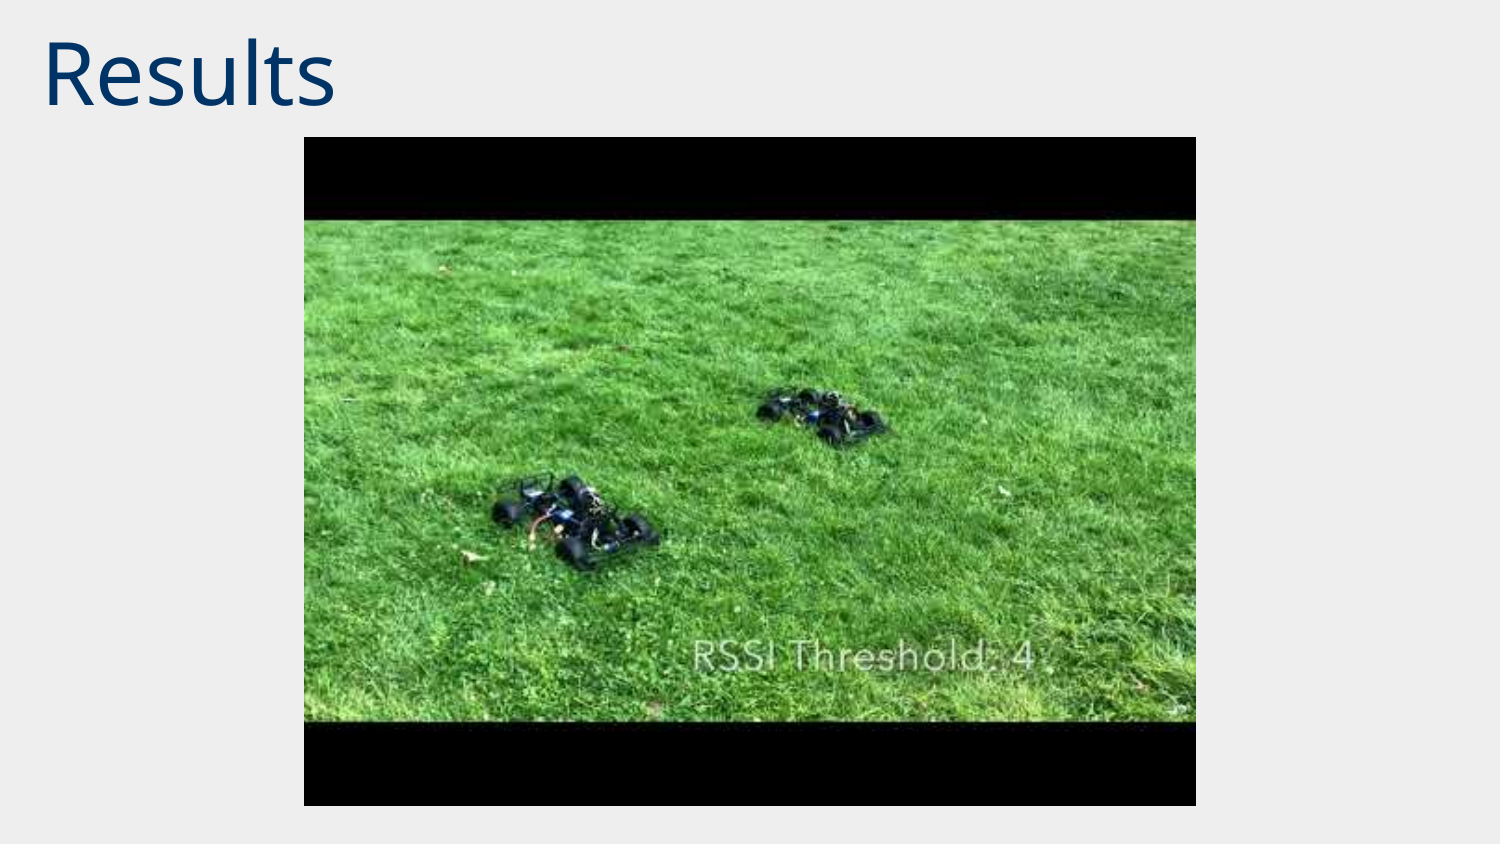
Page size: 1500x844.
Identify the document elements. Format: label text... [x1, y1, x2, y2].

picture [304, 137, 1196, 807]
text_box Results [26, 0, 1376, 138]
